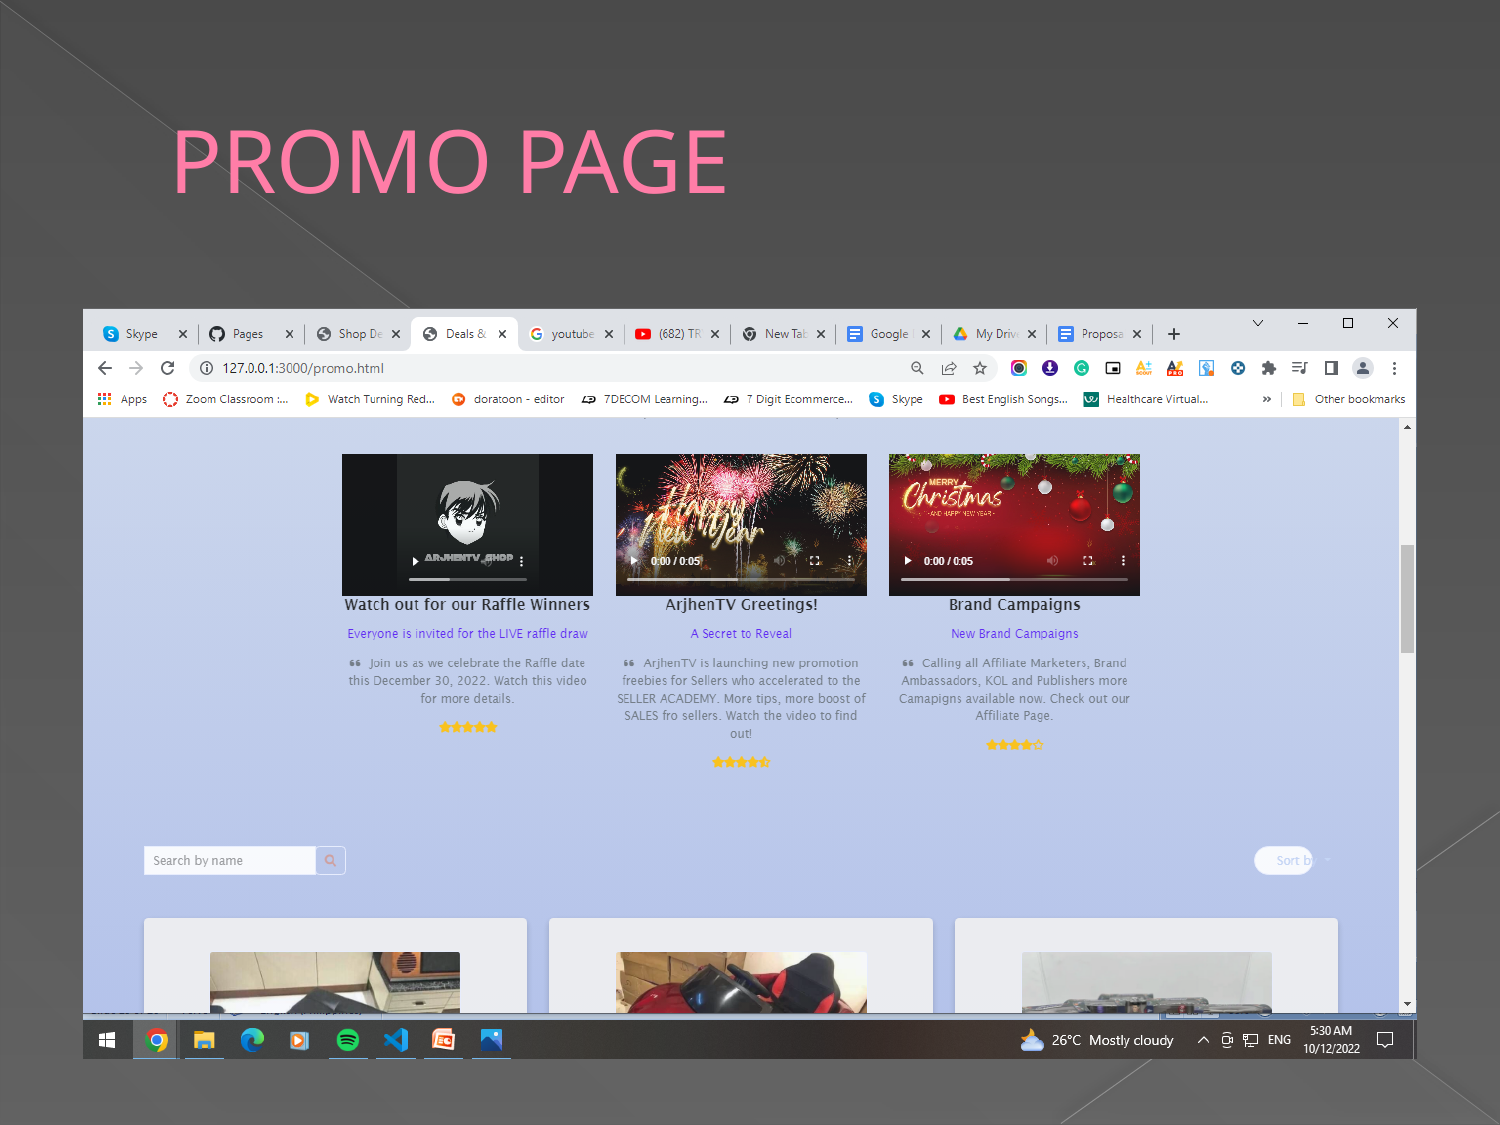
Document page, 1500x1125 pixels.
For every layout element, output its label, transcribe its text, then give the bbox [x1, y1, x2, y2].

title PROMO PAGE [75, 43, 1425, 274]
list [82, 308, 1418, 1060]
